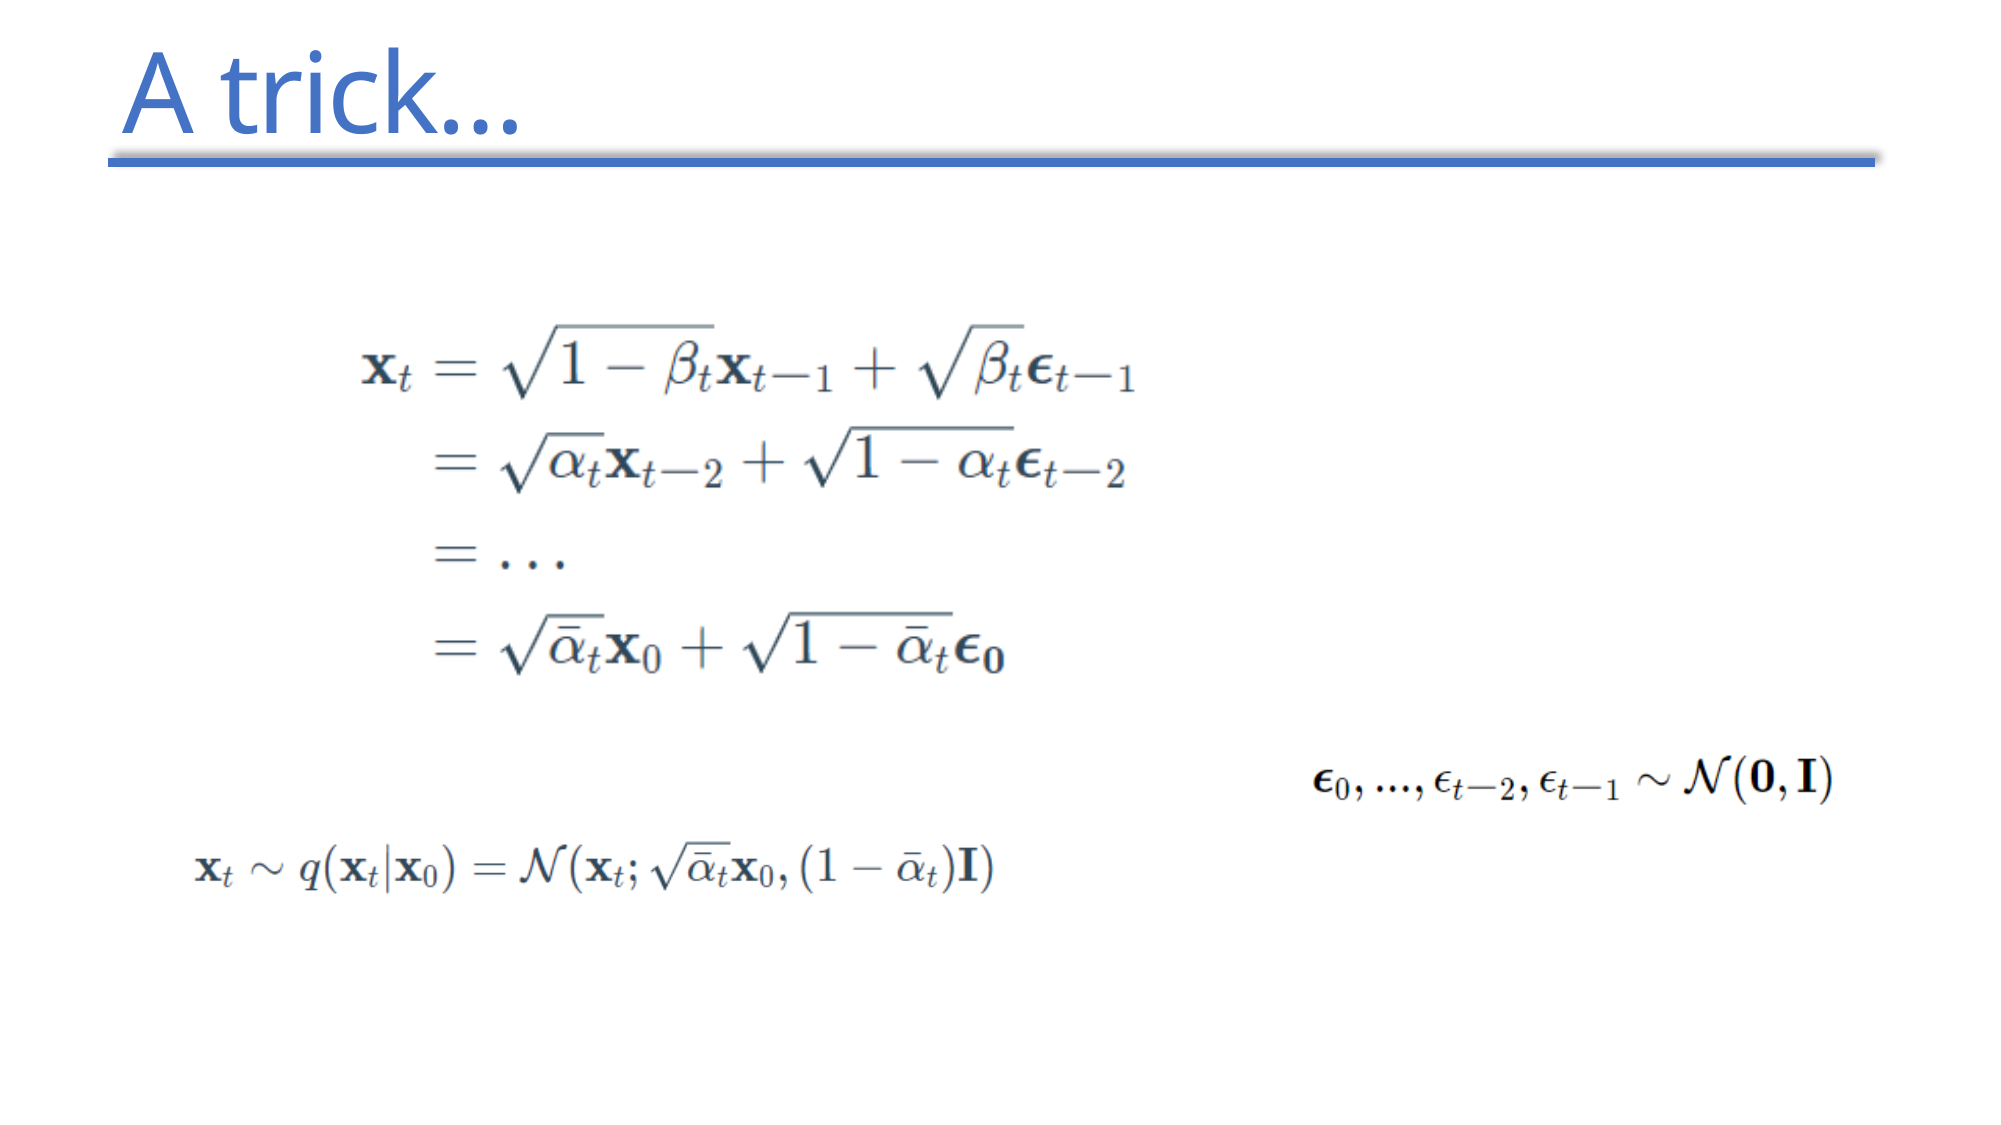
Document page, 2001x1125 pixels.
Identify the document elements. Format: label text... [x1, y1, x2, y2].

picture [138, 803, 1200, 944]
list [303, 277, 1200, 739]
title A trick… [107, 20, 1875, 178]
picture [1298, 737, 1838, 827]
